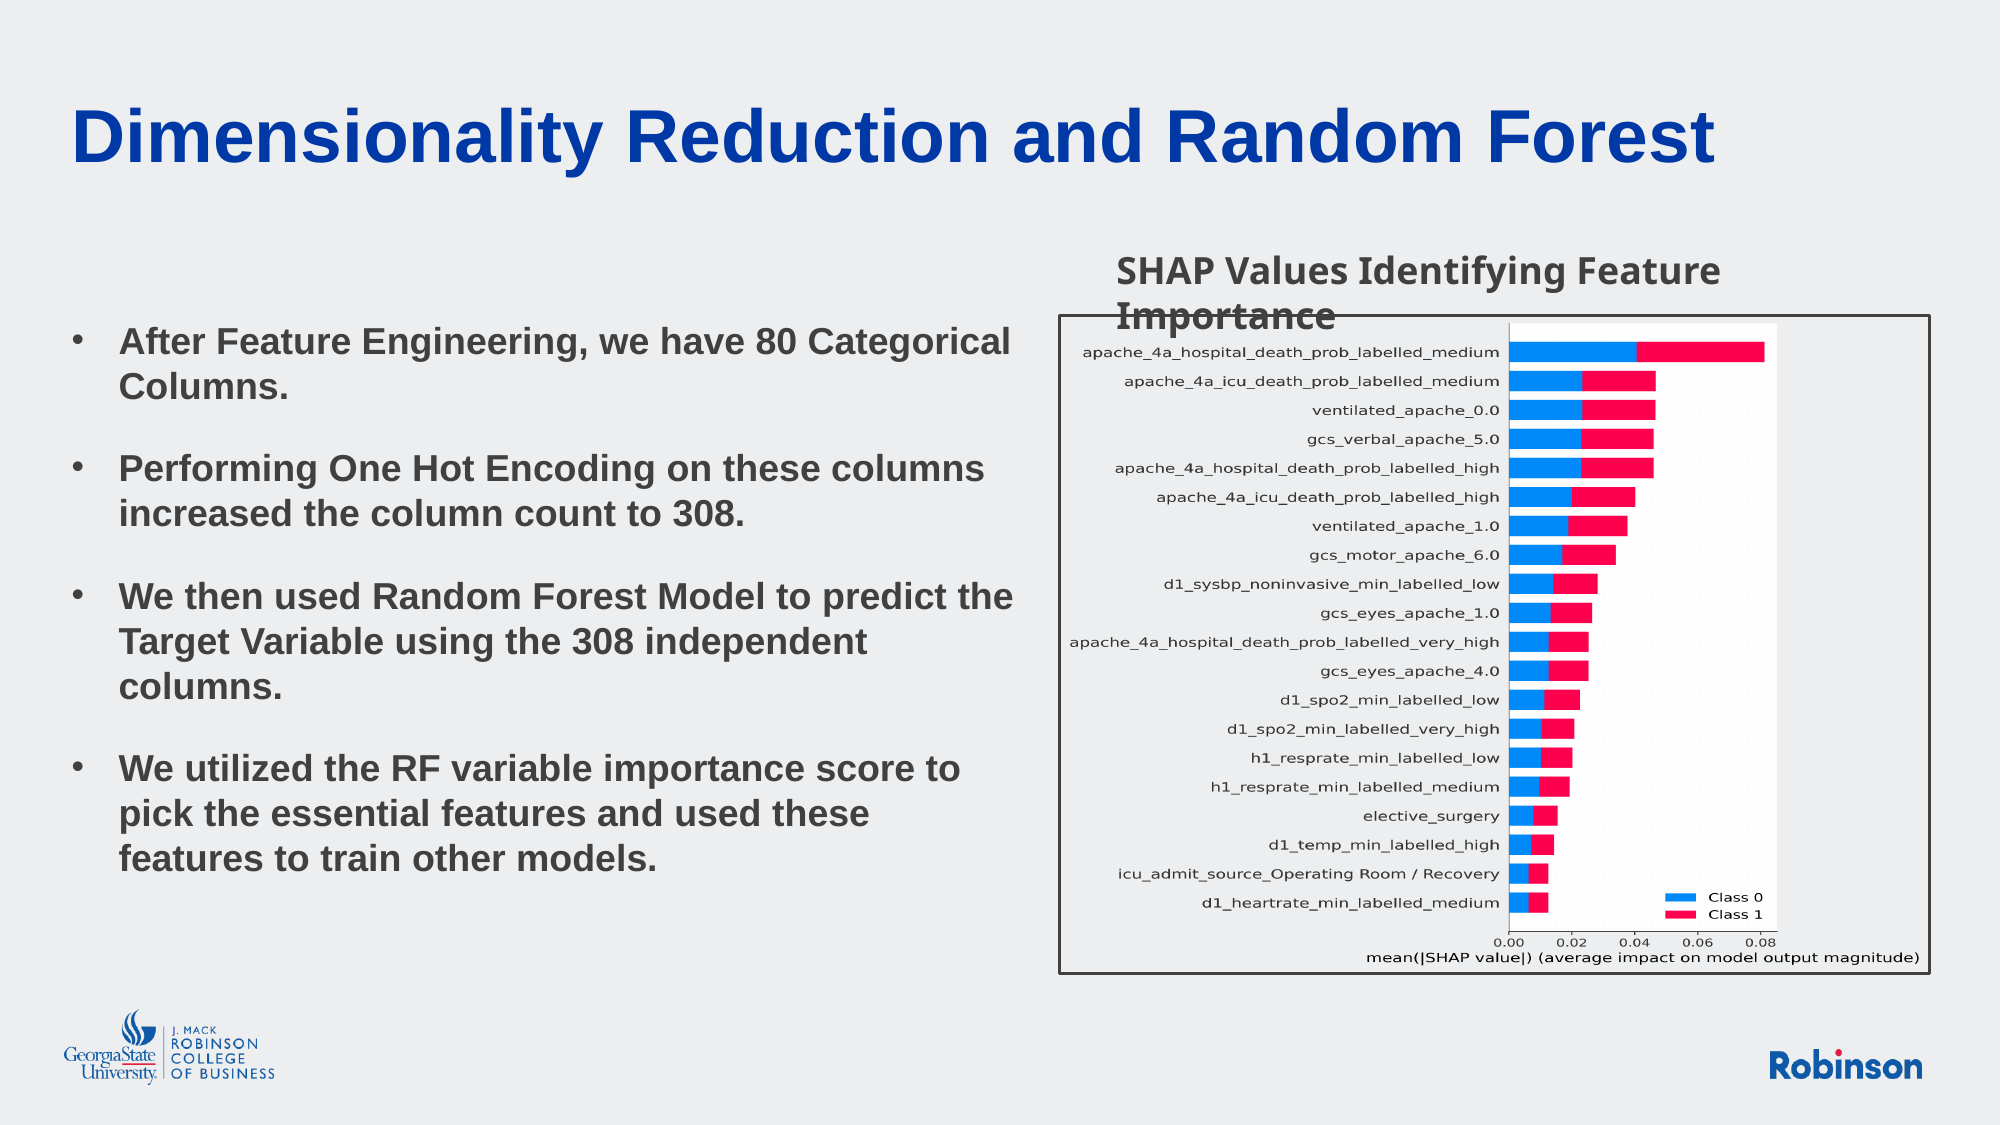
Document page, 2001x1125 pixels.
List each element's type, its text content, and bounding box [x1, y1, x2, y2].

text_box SHAP Values Identifying Feature Importance [1101, 239, 1938, 345]
picture [1770, 1049, 1922, 1079]
picture [1060, 316, 1929, 972]
list After Feature Engineering, we have 80 Categorical Columns. Performing One Hot Encoding on these columns increased the column count to 308. We then used Random Forest Model to predict the Target Variable using the 308 independent columns. We utilized the RF variable importance score to pick the essential features and used these features to train other models. [71, 316, 1020, 972]
picture [64, 1009, 274, 1085]
title Dimensionality Reduction and Random Forest [71, 96, 1947, 179]
